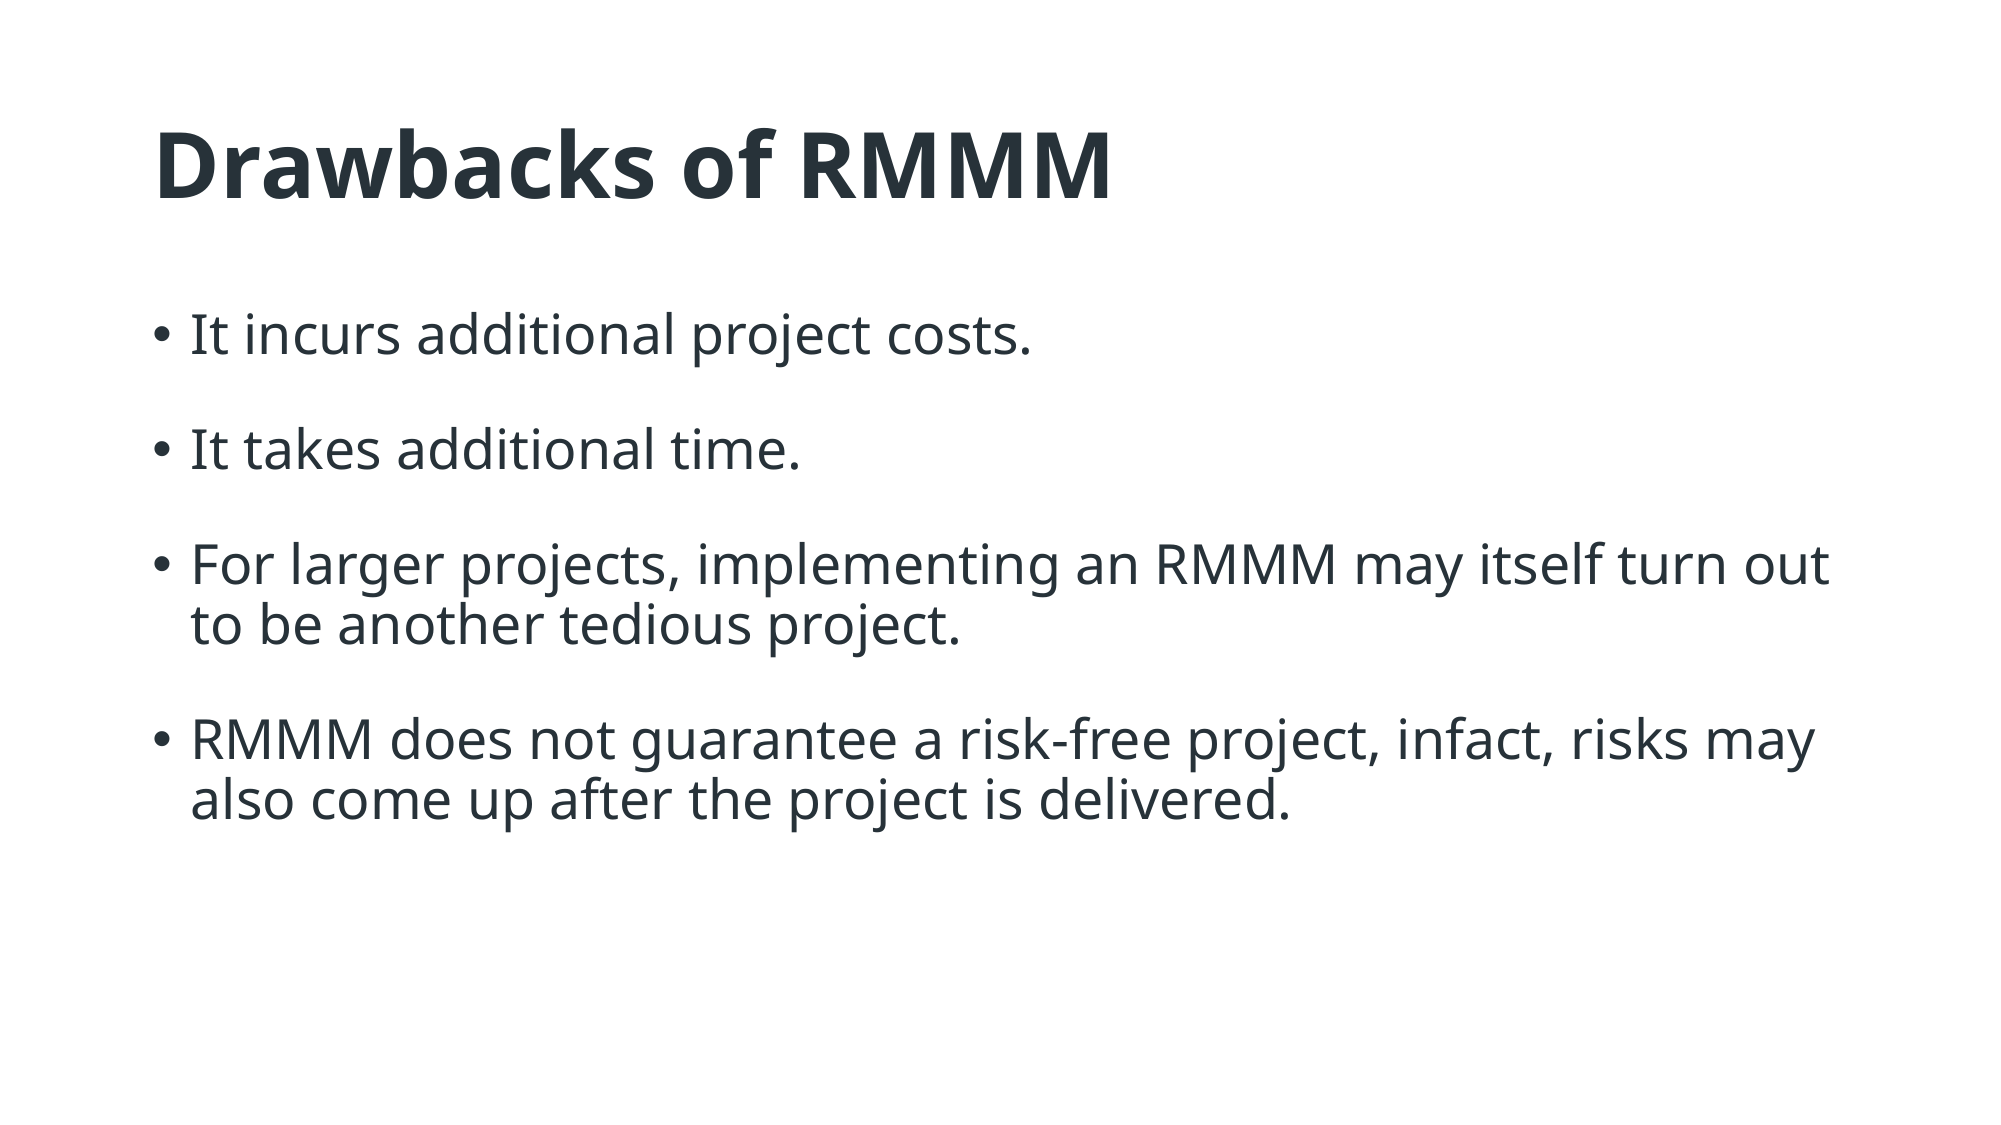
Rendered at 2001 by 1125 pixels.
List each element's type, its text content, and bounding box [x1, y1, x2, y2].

list It incurs additional project costs. It takes additional time. For larger projects, implementing an RMMM may itself turn out to be another tedious project. RMMM does not guarantee a risk-free project, infact, risks may also come up after the project is delivered. [137, 299, 1863, 1014]
title Drawbacks of RMMM [137, 59, 1863, 278]
